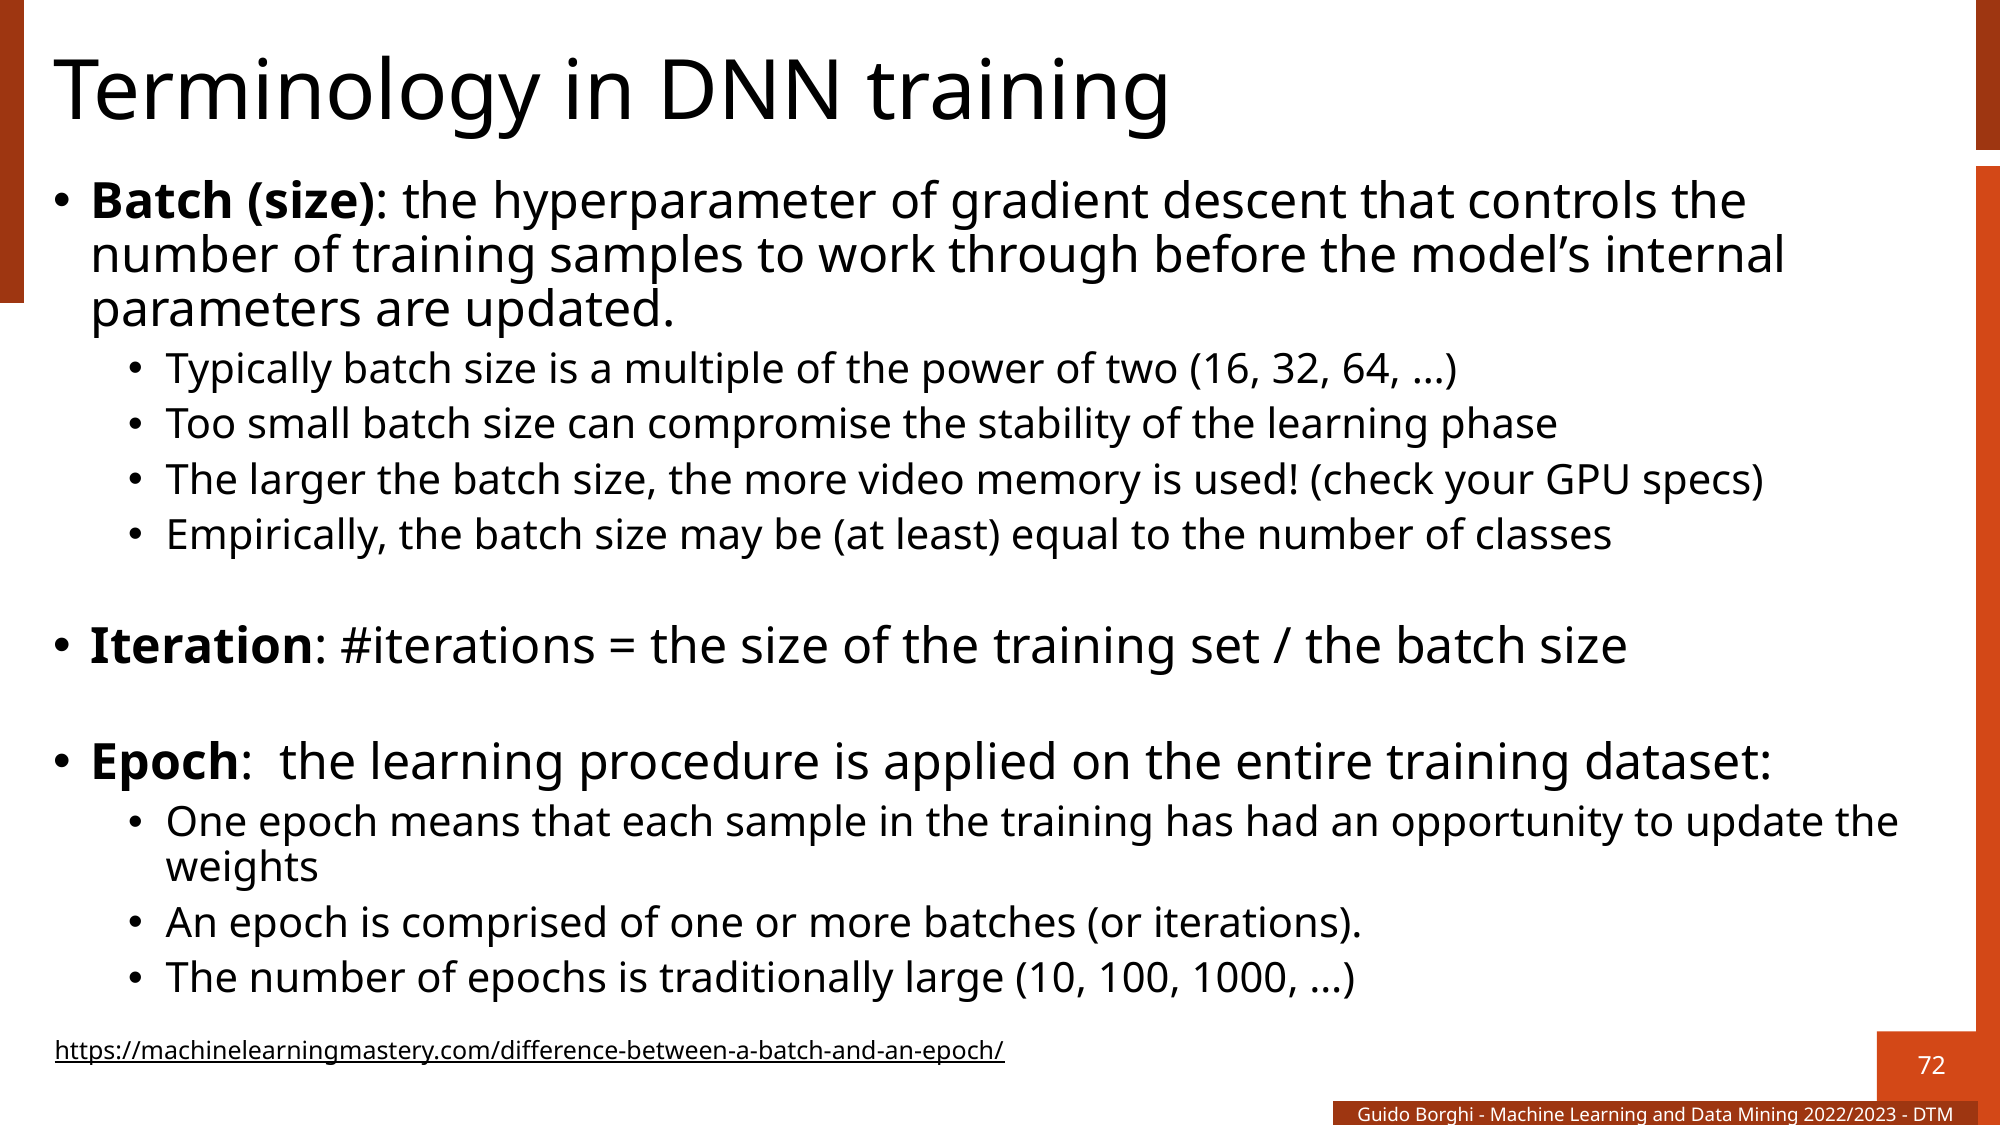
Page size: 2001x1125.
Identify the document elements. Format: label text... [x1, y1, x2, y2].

list Batch (size): the hyperparameter of gradient descent that controls the number of training samples to work through before the model’s internal parameters are updated. Typically batch size is a multiple of the power of two (16, 32, 64, …) Too small batch size can compromise the stability of the learning phase The larger the batch size, the more video memory is used! (check your GPU specs) Empirically, the batch size may be (at least) equal to the number of classes Iteration: #iterations = the size of the training set / the batch size Epoch: the learning procedure is applied on the entire training dataset: One epoch means that each sample in the training has had an opportunity to update the weights An epoch is comprised of one or more batches (or iterations). The number of epochs is traditionally large (10, 100, 1000, …) [38, 167, 1952, 1014]
list https://machinelearningmastery.com/difference-between-a-batch-and-an-epoch/ [39, 1027, 1863, 1099]
slide_number 72 [1876, 1031, 1987, 1103]
title Terminology in DNN training [38, 36, 1952, 150]
